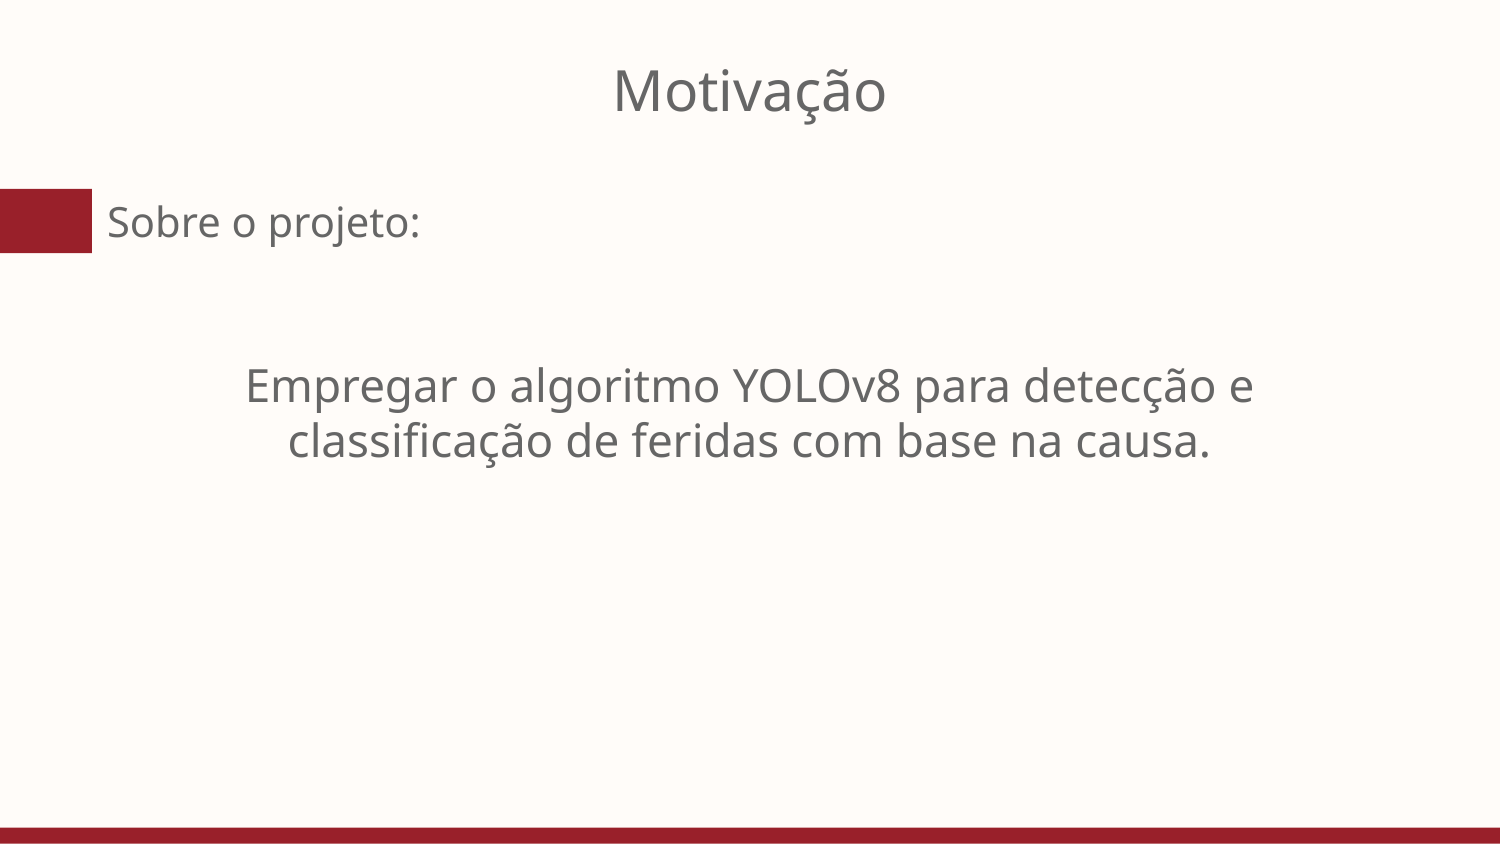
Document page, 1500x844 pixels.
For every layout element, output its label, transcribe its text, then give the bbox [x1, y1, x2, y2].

text_box Sobre o projeto: [92, 180, 636, 261]
text_box Empregar o algoritmo YOLOv8 para detecção e classificação de feridas com base na causa. [198, 341, 1301, 482]
title Motivação [502, 38, 998, 133]
text_box [0, 188, 92, 254]
